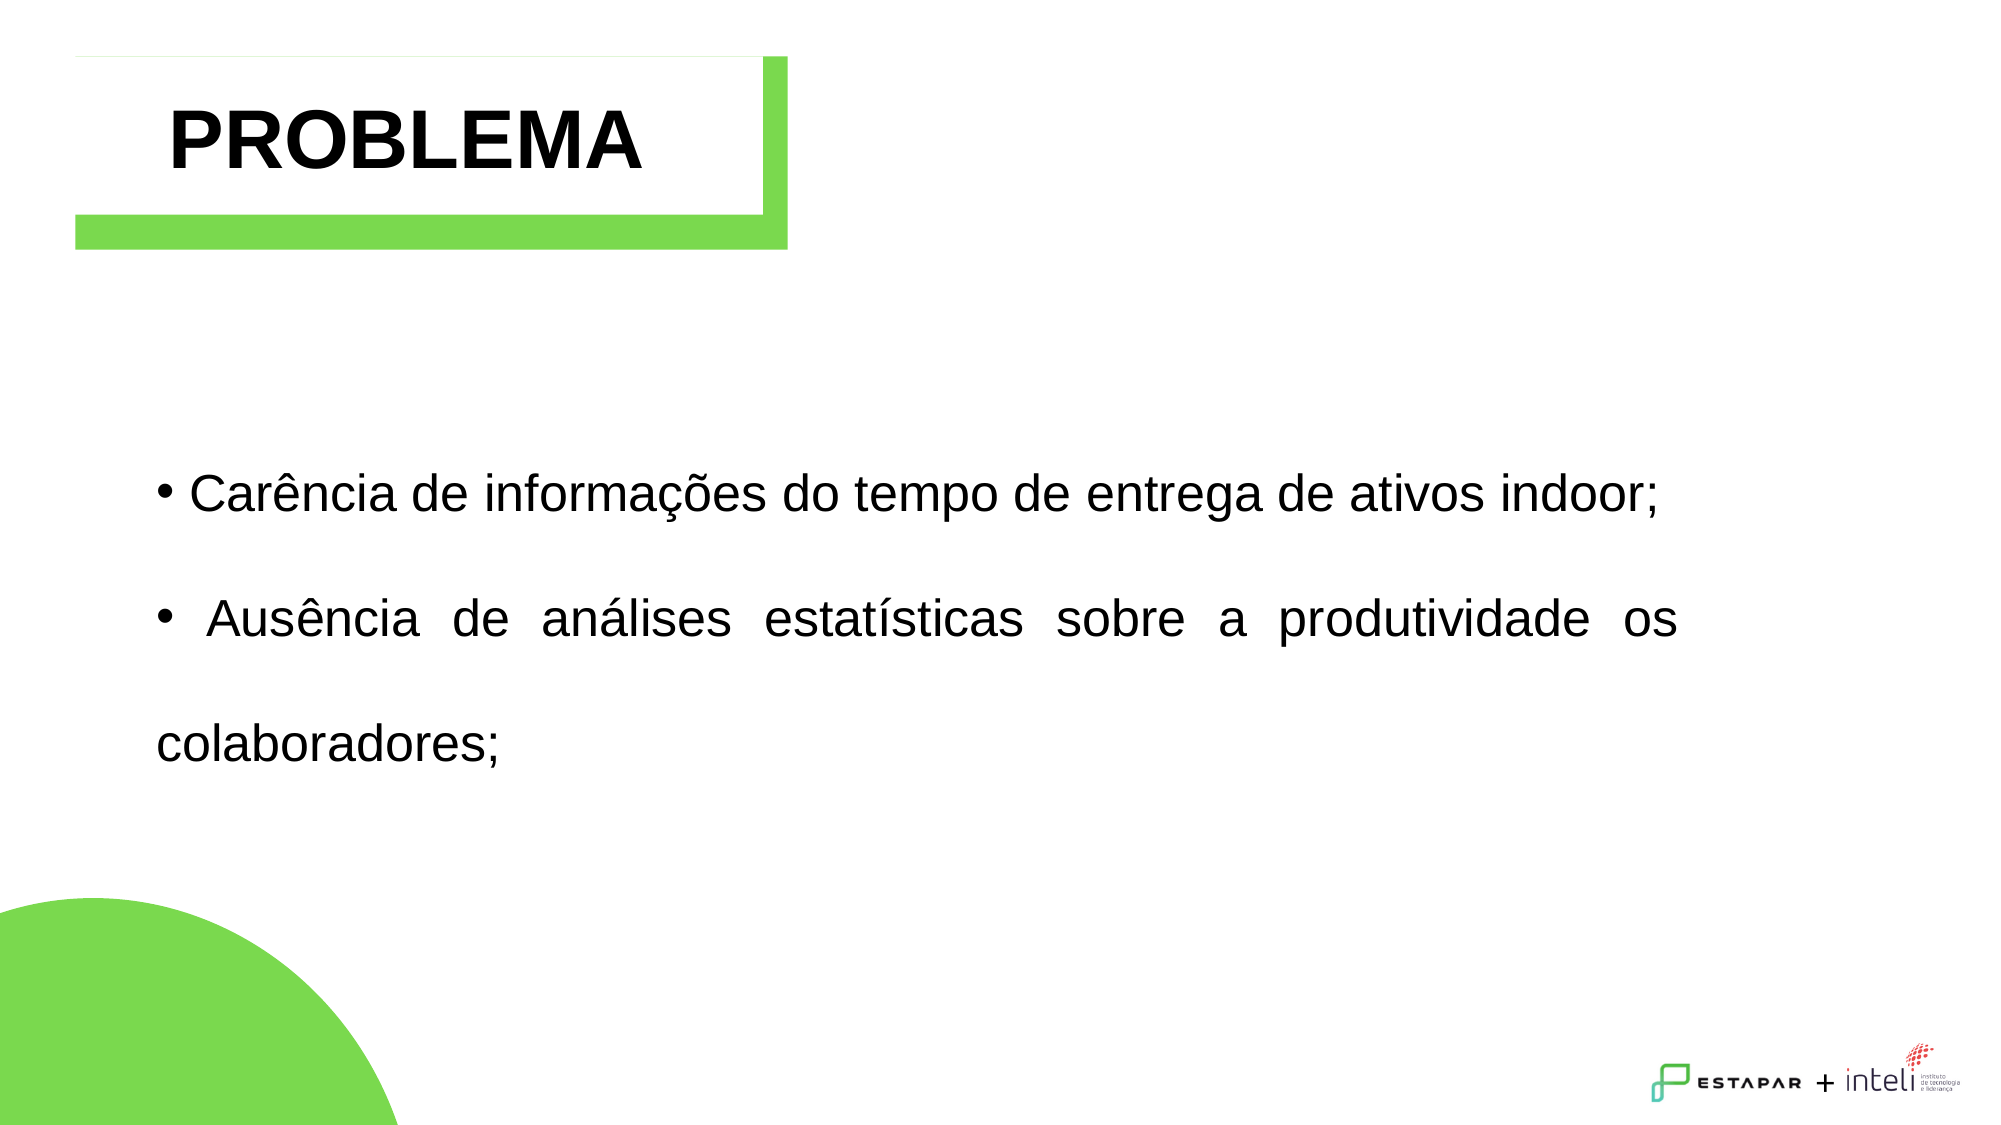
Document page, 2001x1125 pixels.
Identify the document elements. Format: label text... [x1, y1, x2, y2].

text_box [50, 56, 788, 250]
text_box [1641, 1036, 1989, 1112]
text_box [0, 897, 399, 1125]
text_box Carência de informações do tempo de entrega de ativos indoor; Ausência de análises estatísticas sobre a produtividade os colaboradores; [141, 389, 1694, 780]
